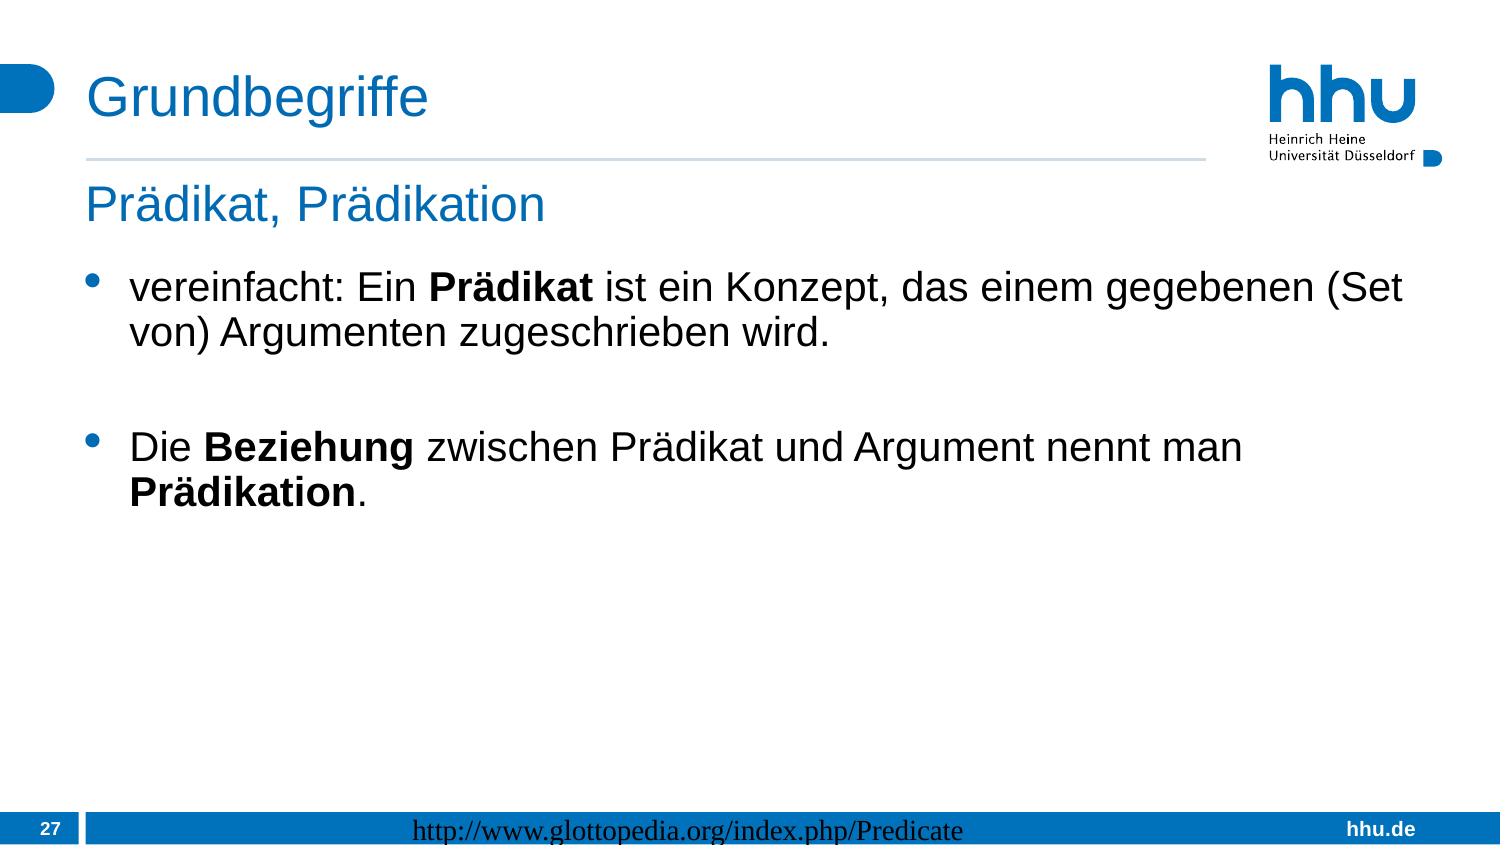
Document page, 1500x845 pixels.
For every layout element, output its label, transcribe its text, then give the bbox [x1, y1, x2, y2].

title Grundbegriffe [86, 54, 1207, 129]
list vereinfacht: Ein Prädikat ist ein Konzept, das einem gegebenen (Set von) Argumenten zugeschrieben wird. Die Beziehung zwischen Prädikat und Argument nennt man Prädikation. [85, 253, 1415, 797]
footer http://www.glottopedia.org/index.php/Predicate [103, 816, 1273, 841]
list Prädikat, Prädikation [85, 178, 1415, 232]
slide_number 27 [5, 816, 62, 841]
